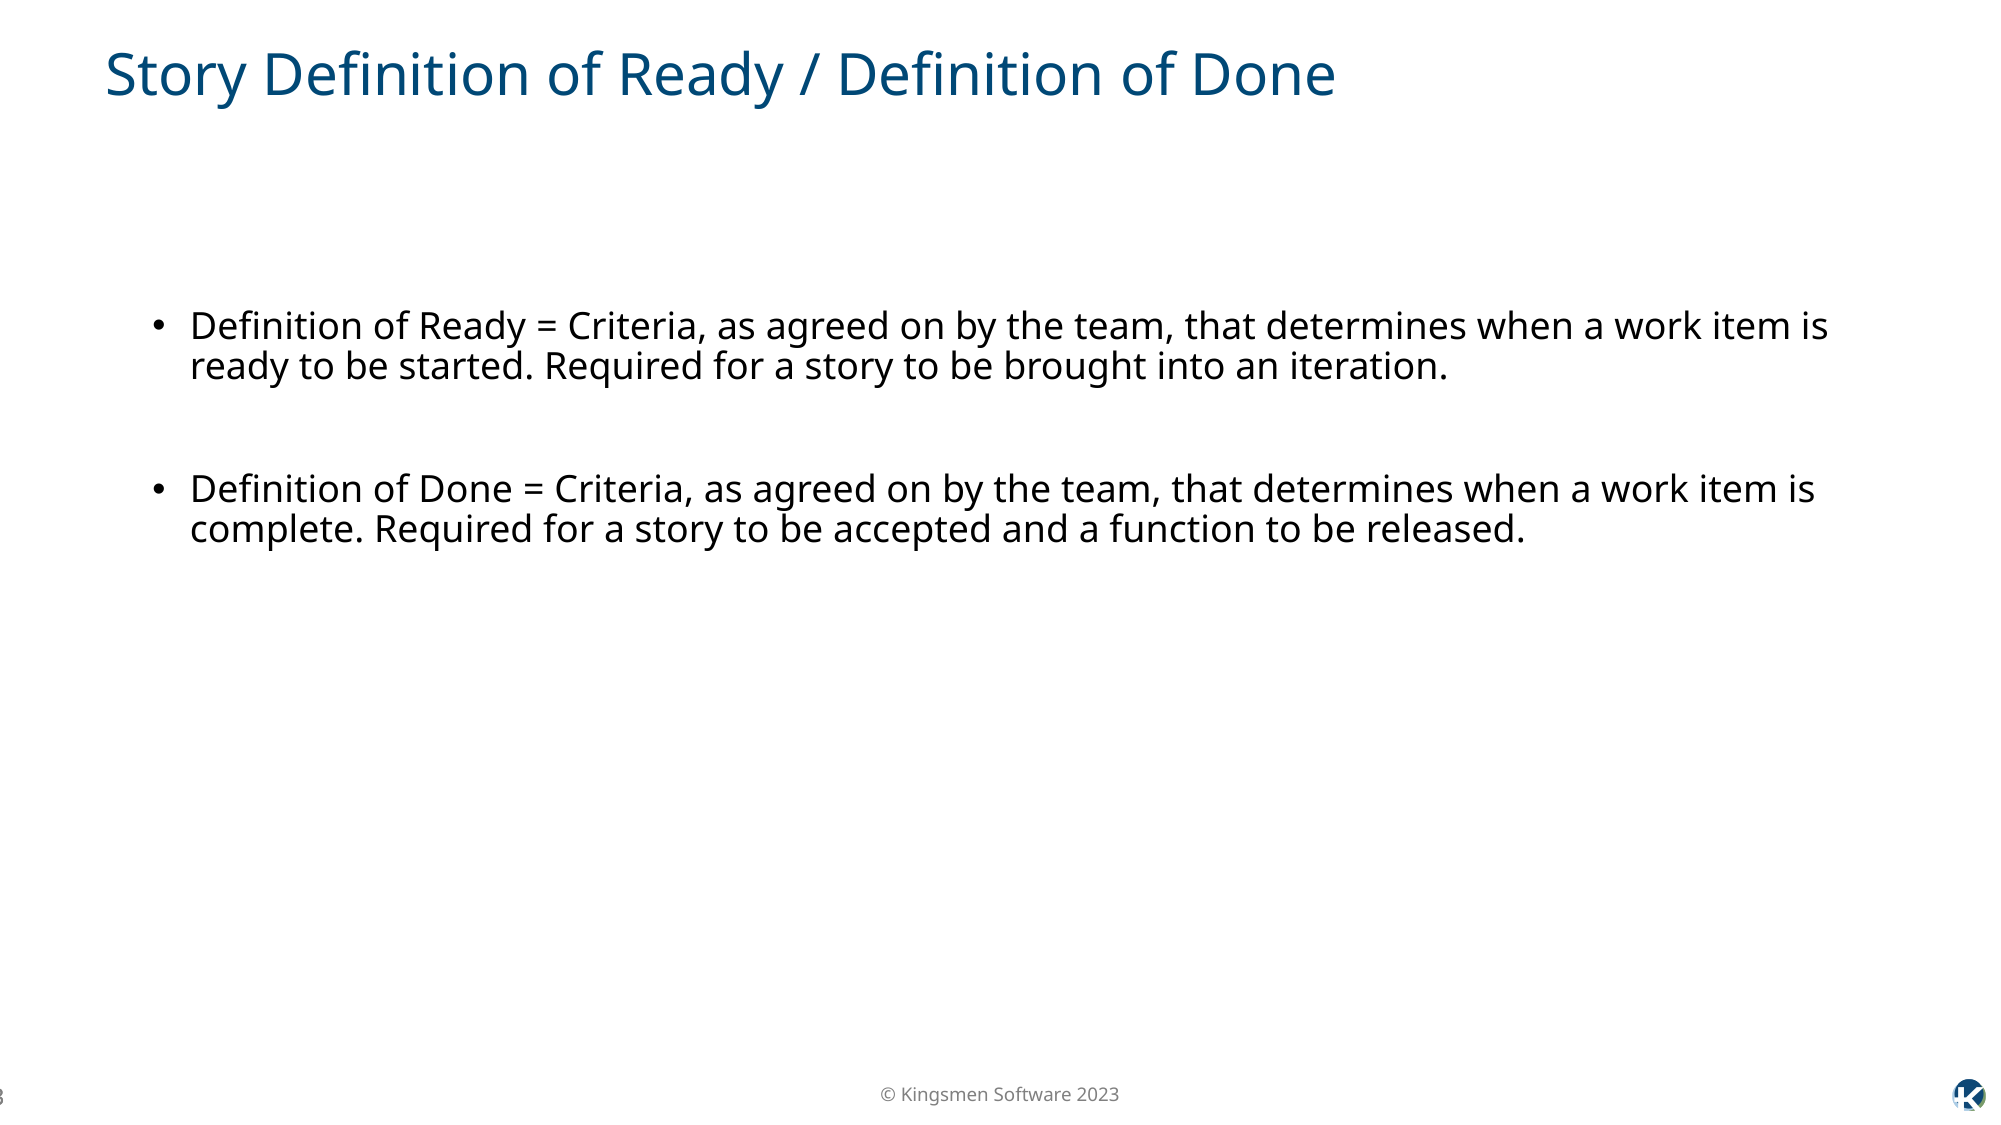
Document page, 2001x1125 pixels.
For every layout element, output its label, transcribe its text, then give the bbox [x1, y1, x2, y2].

title Story Definition of Ready / Definition of Done [90, 33, 1816, 119]
picture [1951, 1078, 1987, 1112]
text_box Definition of Ready = Criteria, as agreed on by the team, that determines when a work item is ready to be started. Required for a story to be brought into an iteration. Definition of Done = Criteria, as agreed on by the team, that determines when a work item is complete. Required for a story to be accepted and a function to be released. [137, 299, 1863, 1014]
